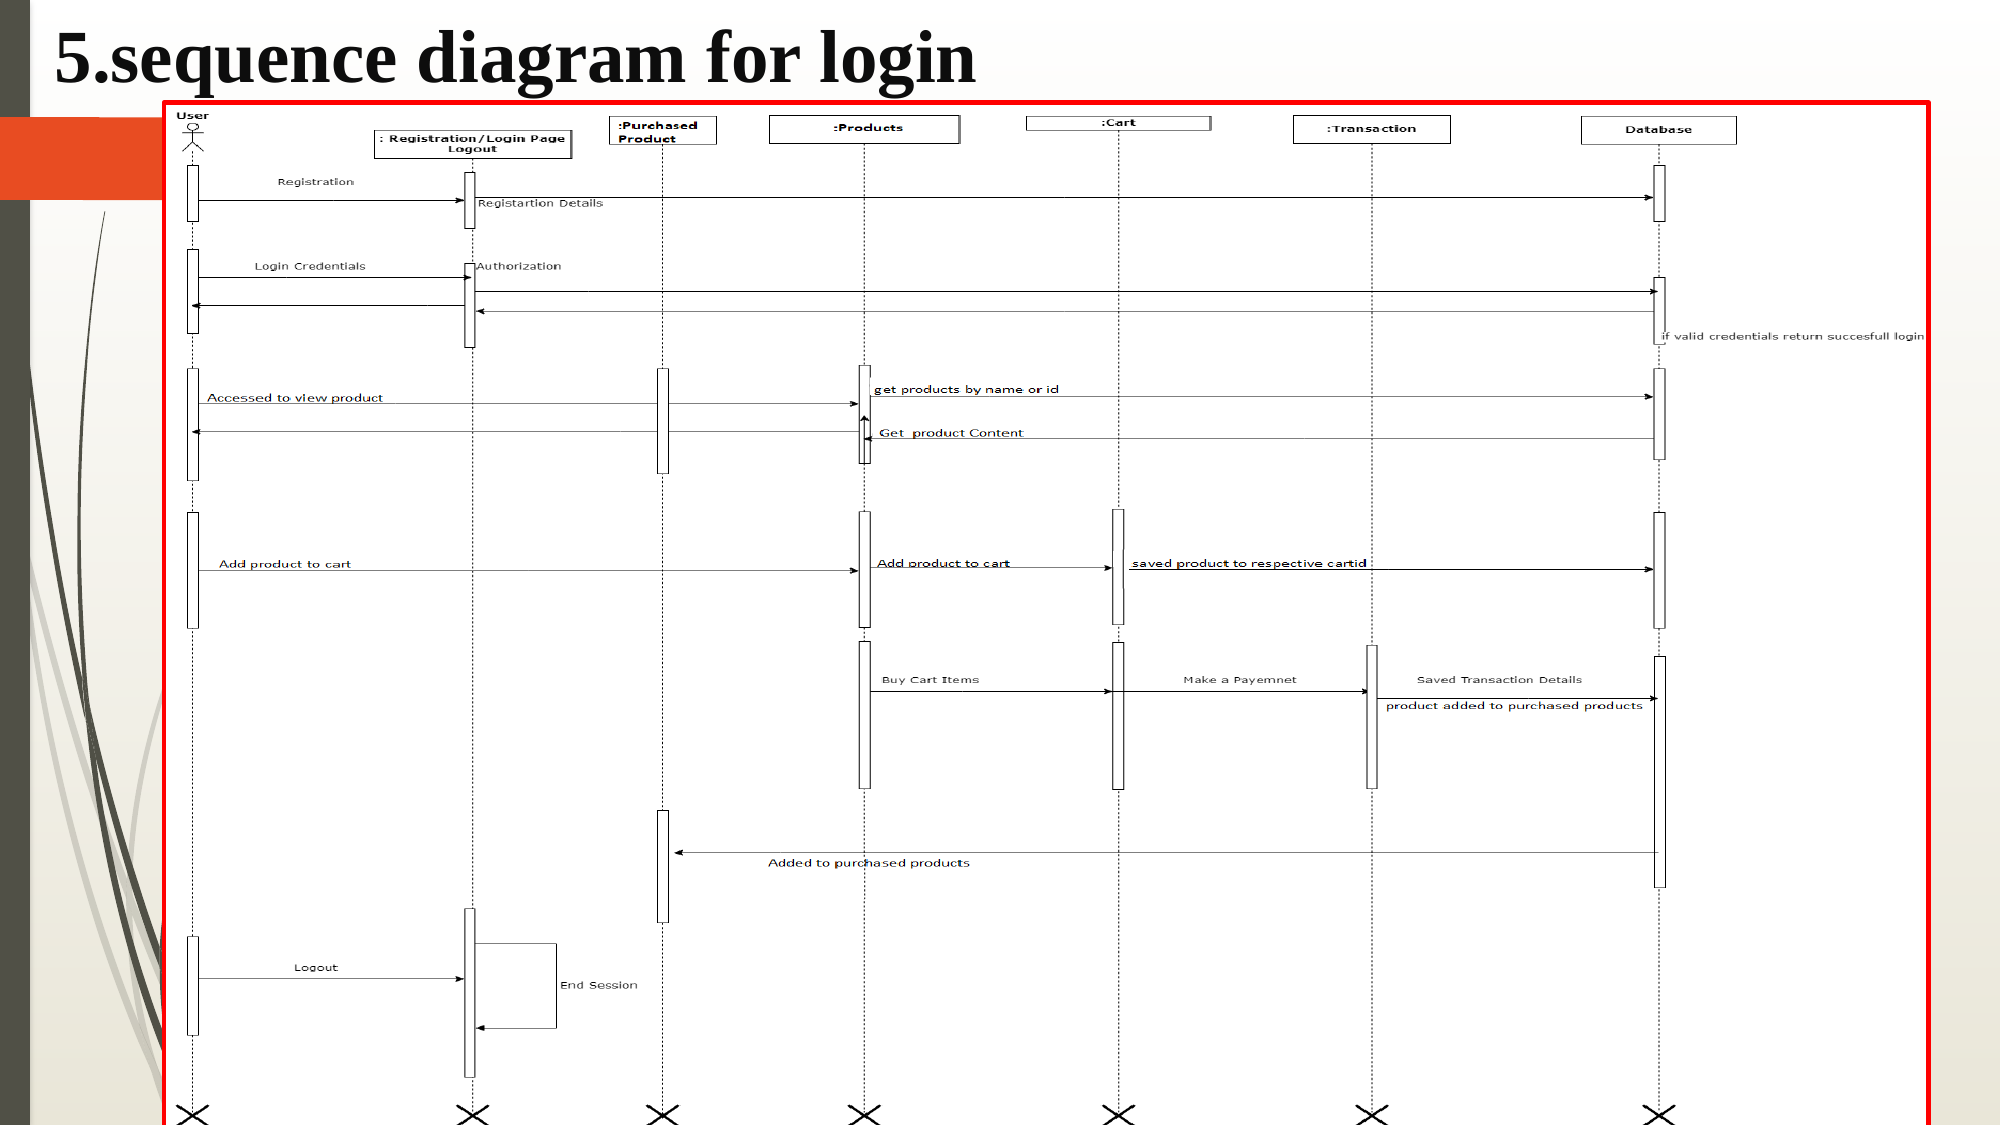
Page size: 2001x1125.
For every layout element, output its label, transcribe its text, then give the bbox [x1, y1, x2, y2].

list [165, 104, 1927, 1125]
title 5.sequence diagram for login [39, 0, 1502, 211]
